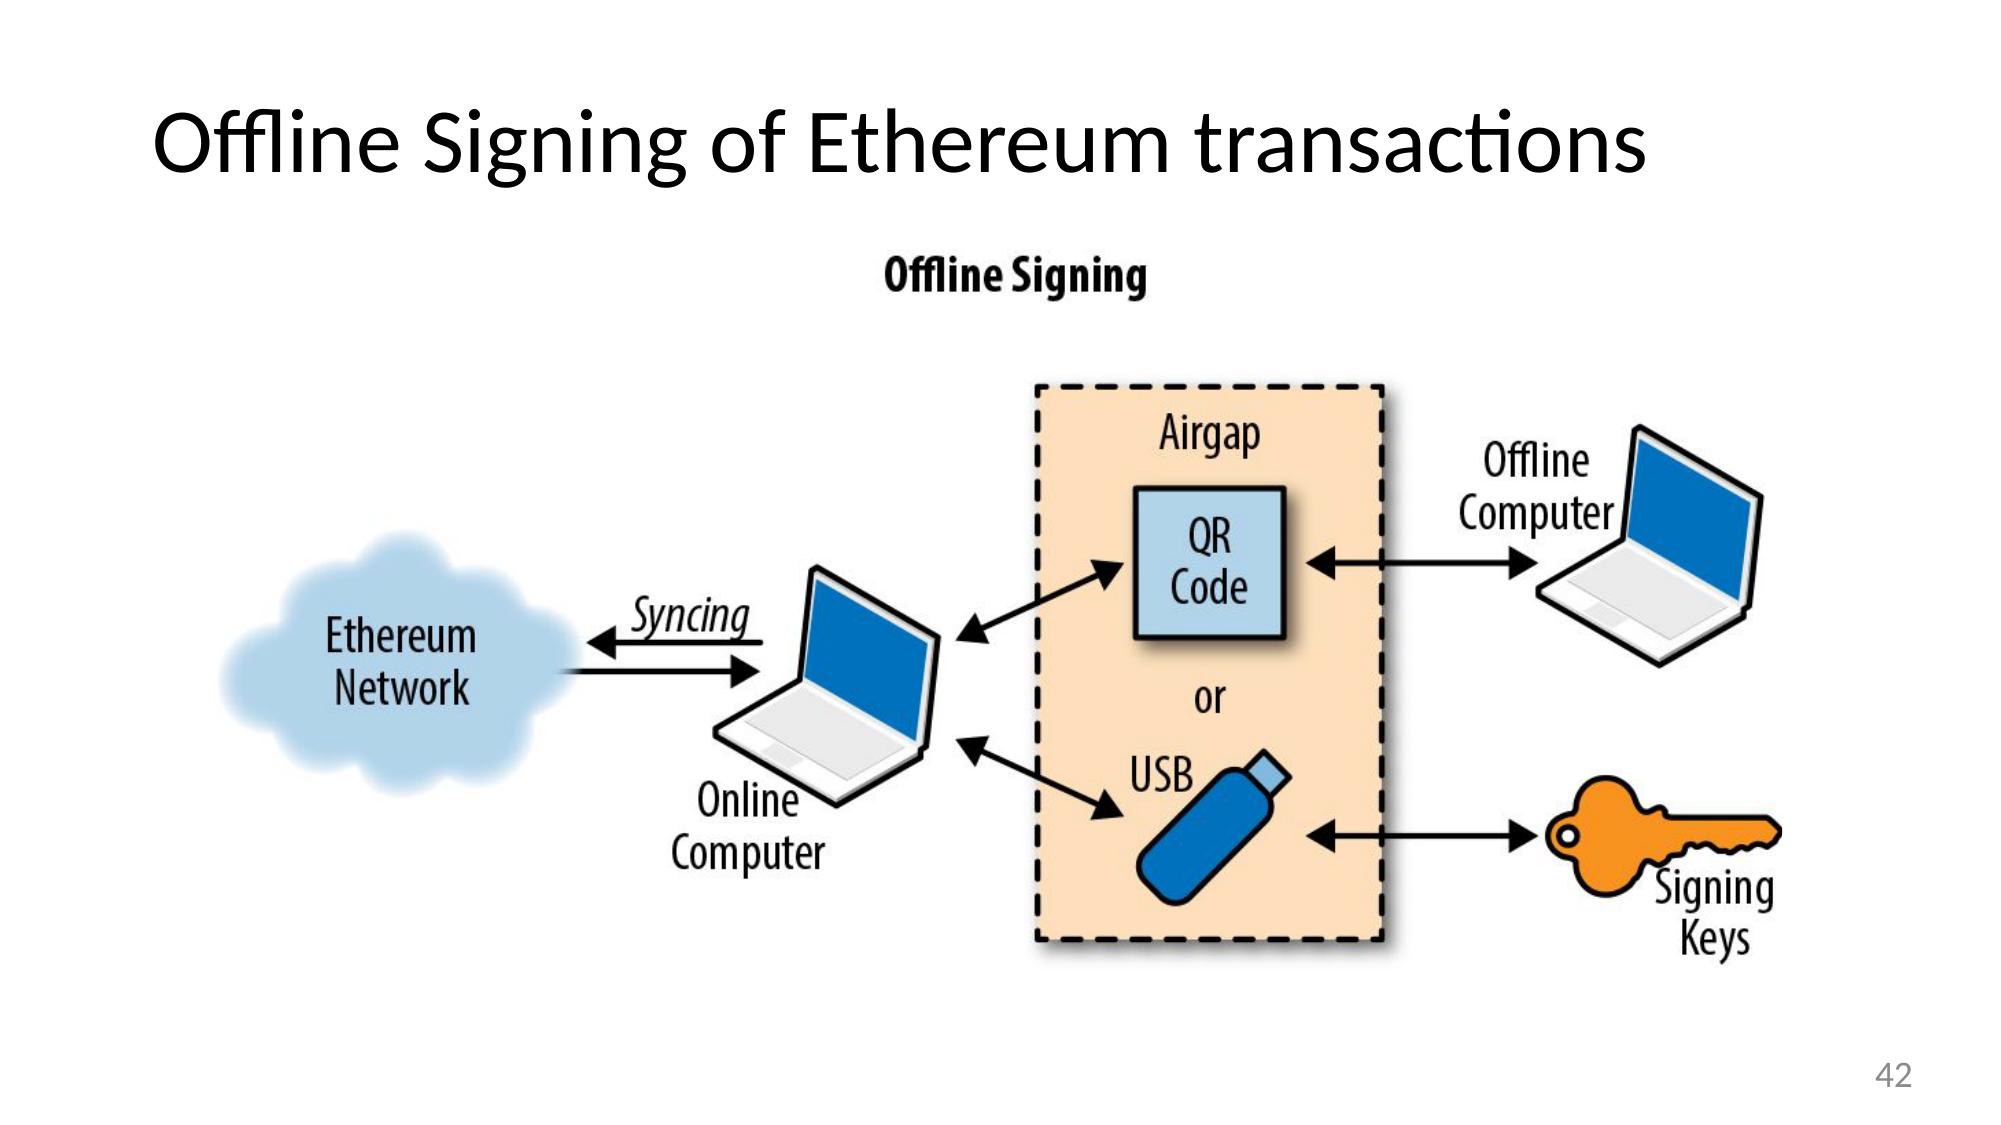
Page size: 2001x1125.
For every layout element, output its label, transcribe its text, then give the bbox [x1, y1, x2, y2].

slide_number 42 [1477, 1042, 1928, 1103]
title Offline Signing of Ethereum transactions [137, 59, 1863, 227]
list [217, 249, 1783, 976]
